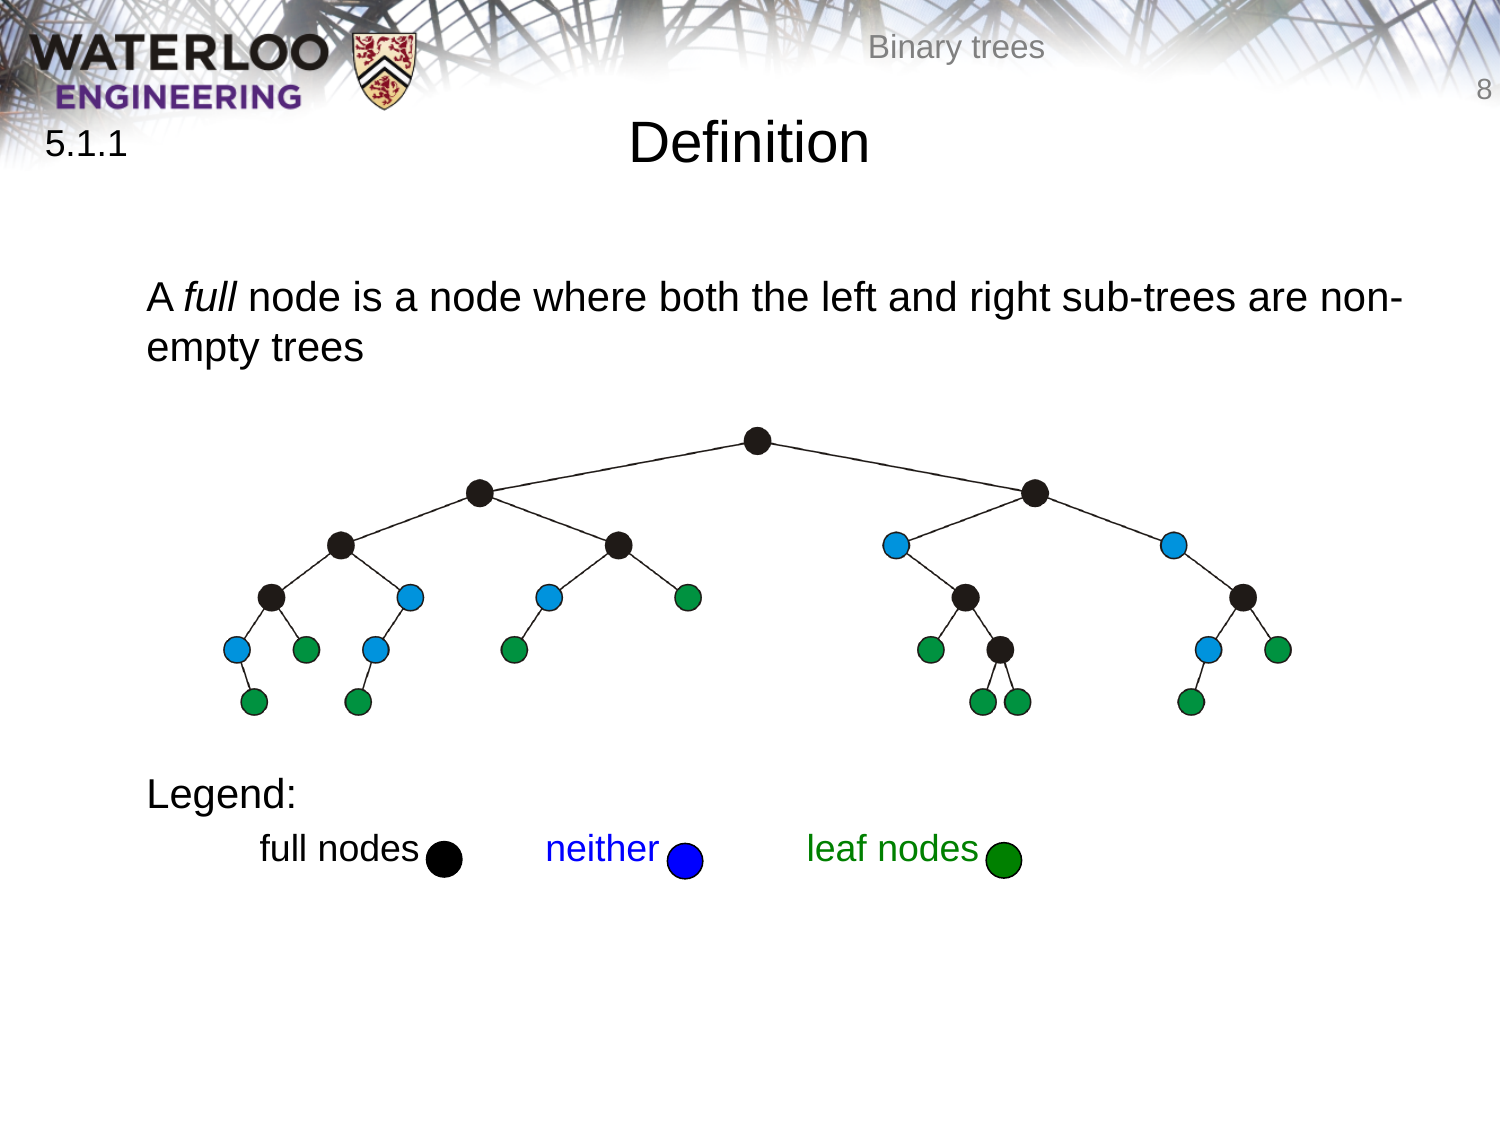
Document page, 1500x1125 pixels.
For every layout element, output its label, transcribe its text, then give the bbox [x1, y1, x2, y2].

text_box [667, 843, 703, 879]
text_box [426, 841, 462, 878]
picture [0, 0, 1500, 1125]
title Definition [74, 44, 1426, 233]
text_box [986, 842, 1022, 879]
text_box 5.1.1 [30, 111, 143, 172]
list A full node is a node where both the left and right sub-trees are non-empty trees Legend: full nodes neither leaf nodes [74, 262, 1426, 1006]
